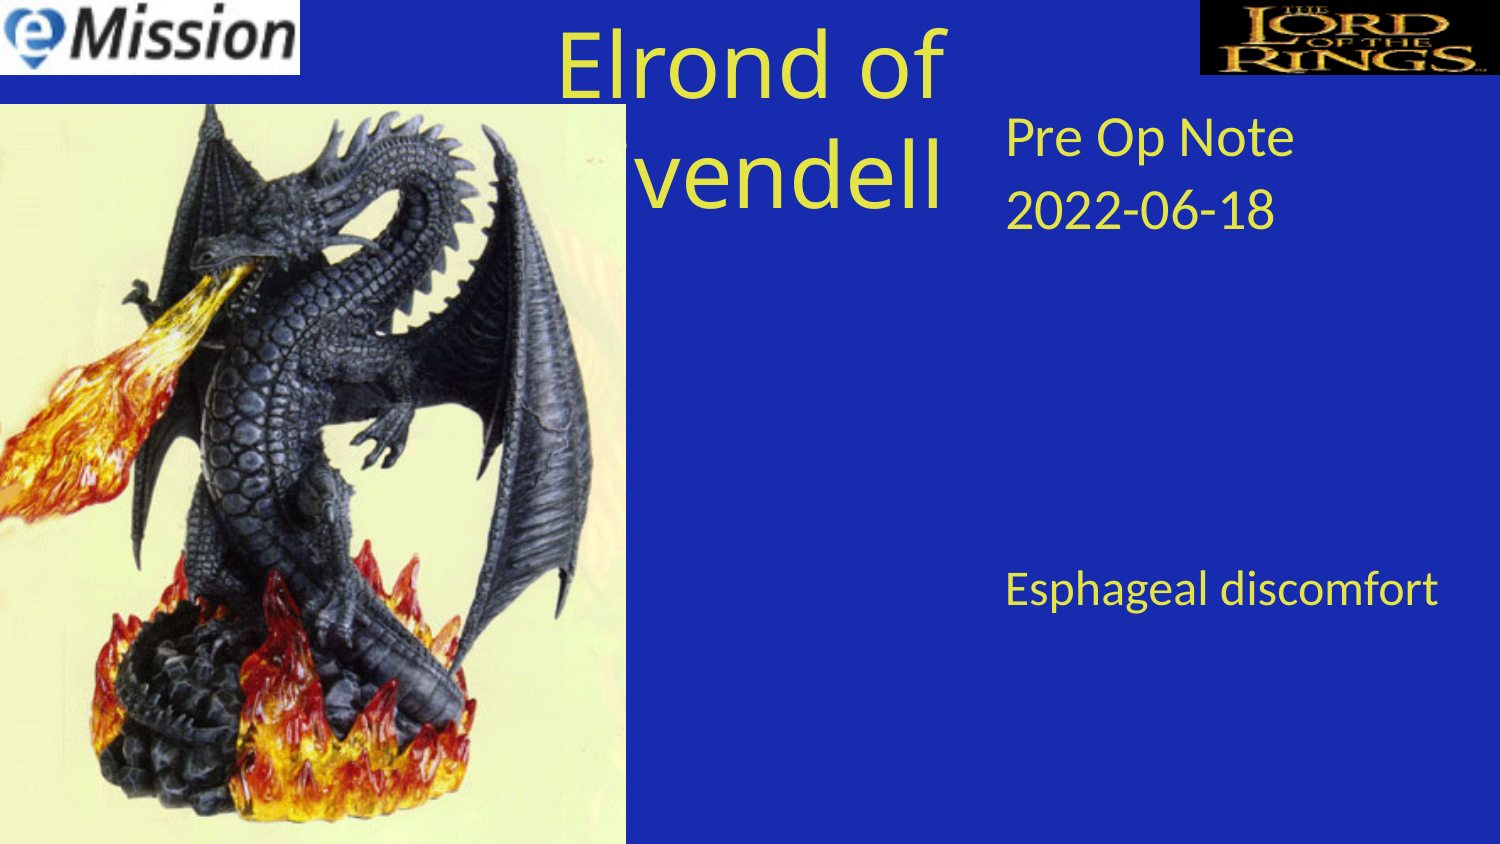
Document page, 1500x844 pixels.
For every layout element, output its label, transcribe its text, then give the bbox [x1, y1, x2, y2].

table_header Pre Op Note [990, 105, 1485, 178]
picture [0, 104, 626, 844]
picture [0, 0, 300, 75]
table_cell 2022-06-18 [990, 178, 1485, 252]
text_box Esphageal discomfort [989, 329, 1485, 840]
title Elrond of Rivendell [345, 0, 1155, 75]
picture [1200, 0, 1500, 75]
